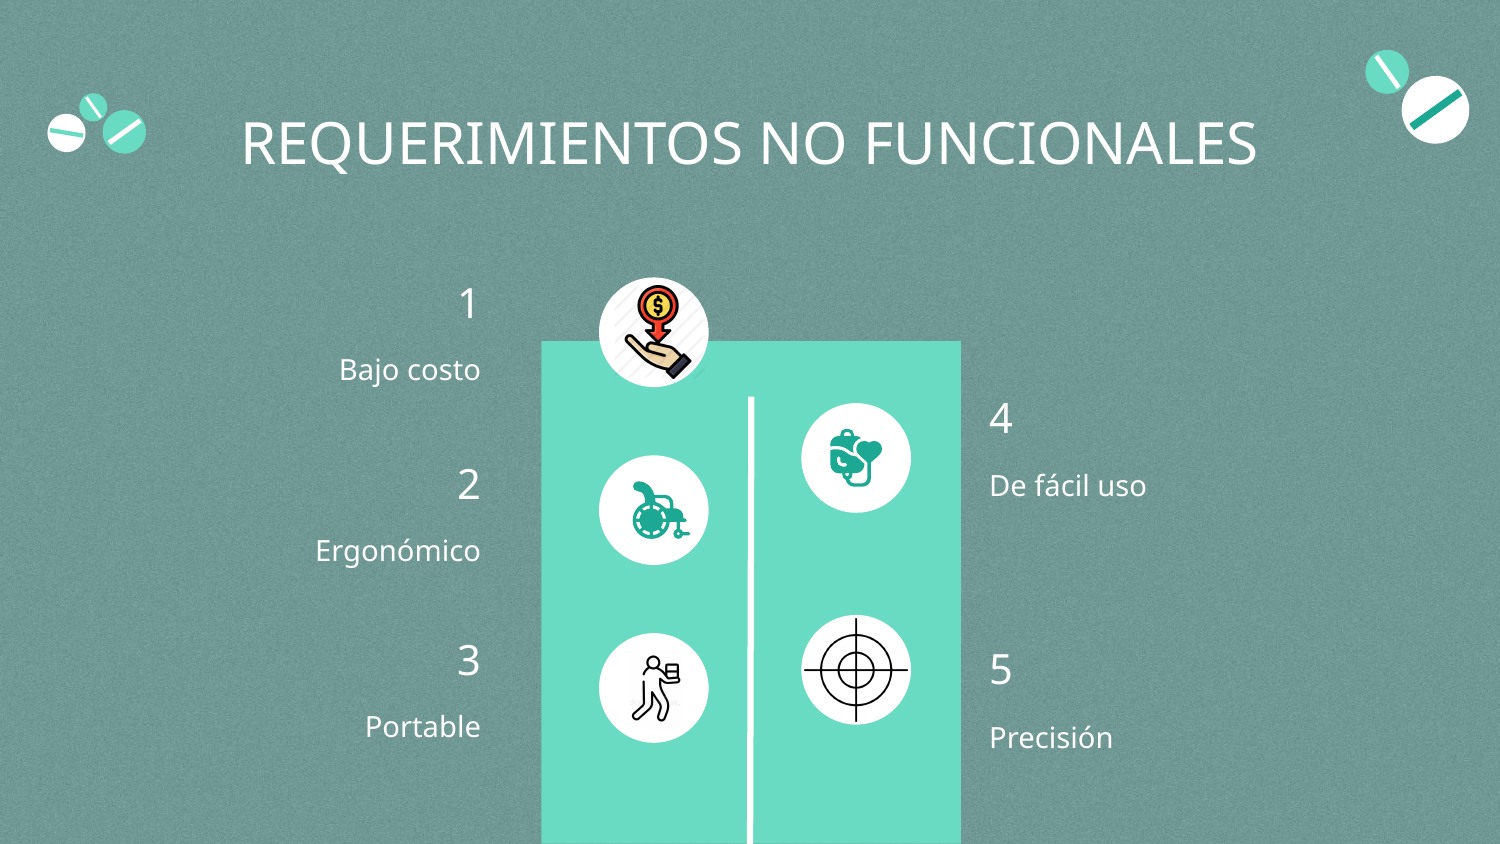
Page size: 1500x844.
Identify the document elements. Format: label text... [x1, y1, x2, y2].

subtitle Ergonómico [118, 509, 497, 590]
title 4 [974, 387, 1353, 444]
picture [0, 0, 1500, 844]
picture [804, 617, 909, 722]
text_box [829, 428, 883, 487]
title 5 [974, 637, 1353, 697]
title 3 [118, 628, 497, 685]
picture [629, 649, 682, 729]
subtitle Portable [118, 685, 497, 766]
text_box [598, 300, 609, 339]
title 1 [118, 271, 497, 329]
subtitle Bajo costo [118, 329, 497, 409]
title REQUERIMIENTOS NO FUNCIONALES [118, 88, 1382, 183]
text_box [629, 277, 678, 283]
subtitle De fácil uso [974, 444, 1363, 524]
title 2 [118, 452, 497, 509]
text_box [541, 340, 962, 844]
subtitle Precisión [974, 697, 1353, 777]
